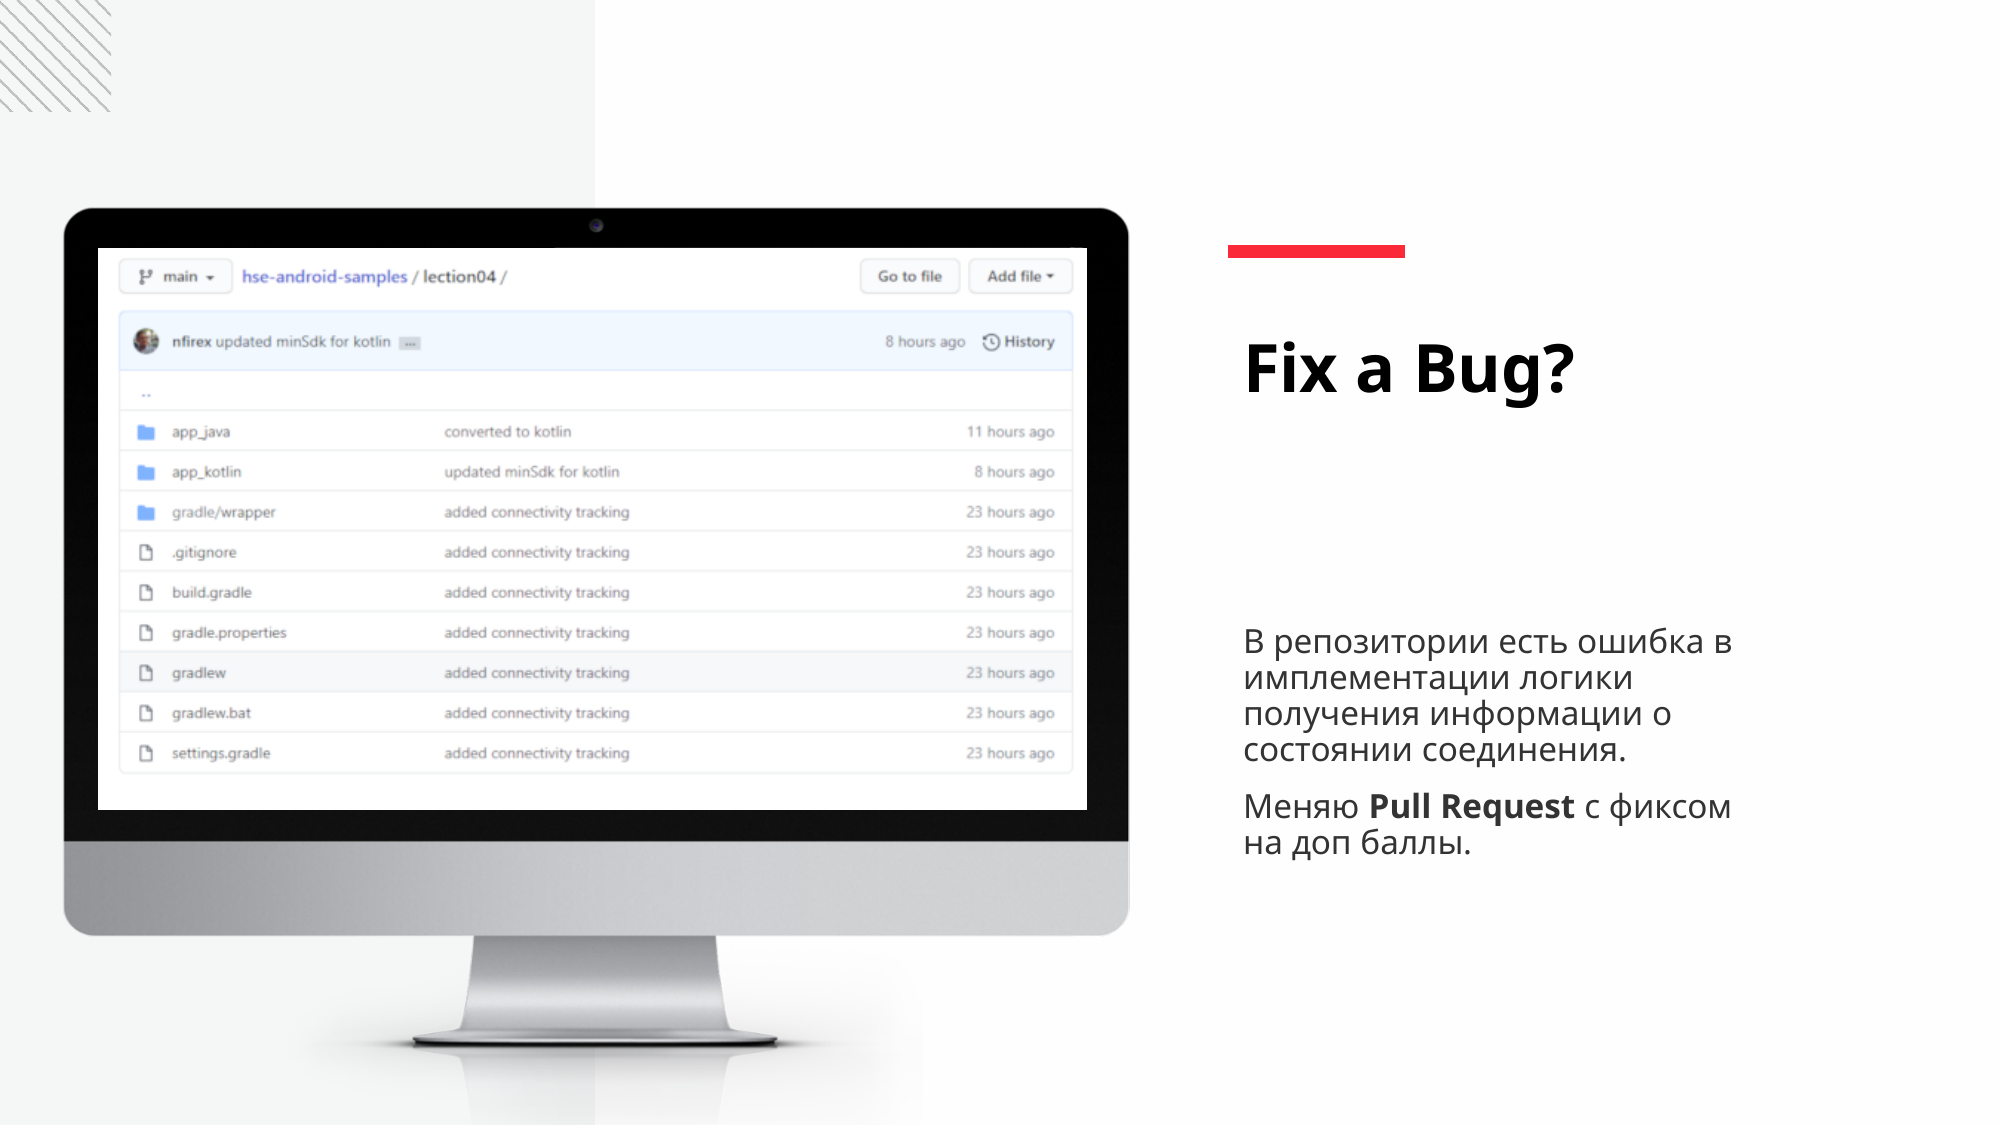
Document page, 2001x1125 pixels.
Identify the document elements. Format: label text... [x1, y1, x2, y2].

list В репозитории есть ошибка в имплементации логики получения информации о состоянии соединения. Меняю Pull Request с фиксом на доп баллы. [1228, 617, 1796, 1058]
list Fix a Bug? [1228, 327, 1796, 564]
picture [0, 0, 112, 112]
picture [35, 184, 1157, 1125]
slide_number #0‹#› [35, 960, 486, 1125]
